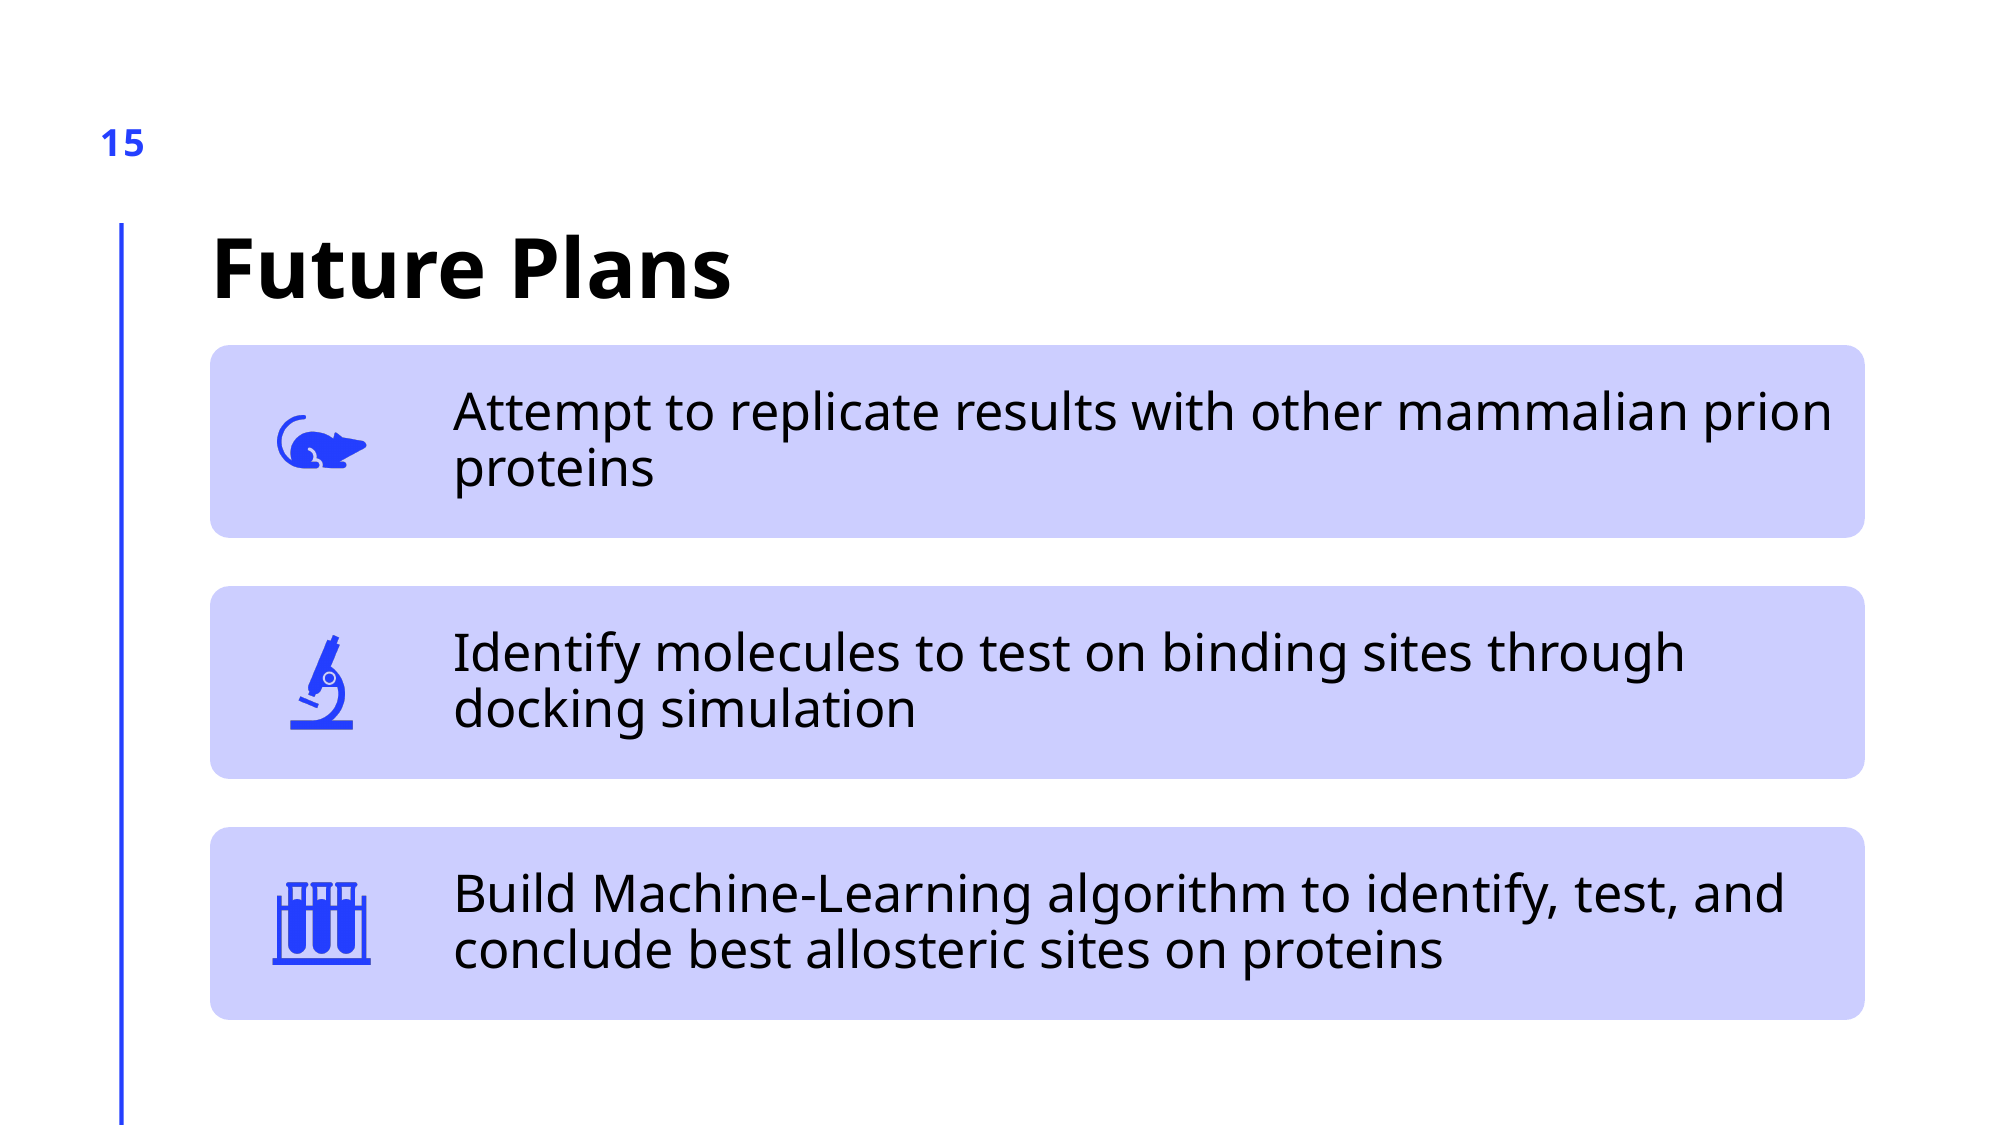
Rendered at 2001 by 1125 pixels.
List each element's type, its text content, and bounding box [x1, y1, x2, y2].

title Future Plans [210, 104, 1865, 315]
slide_number 15 [79, 119, 166, 204]
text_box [209, 344, 1865, 1020]
